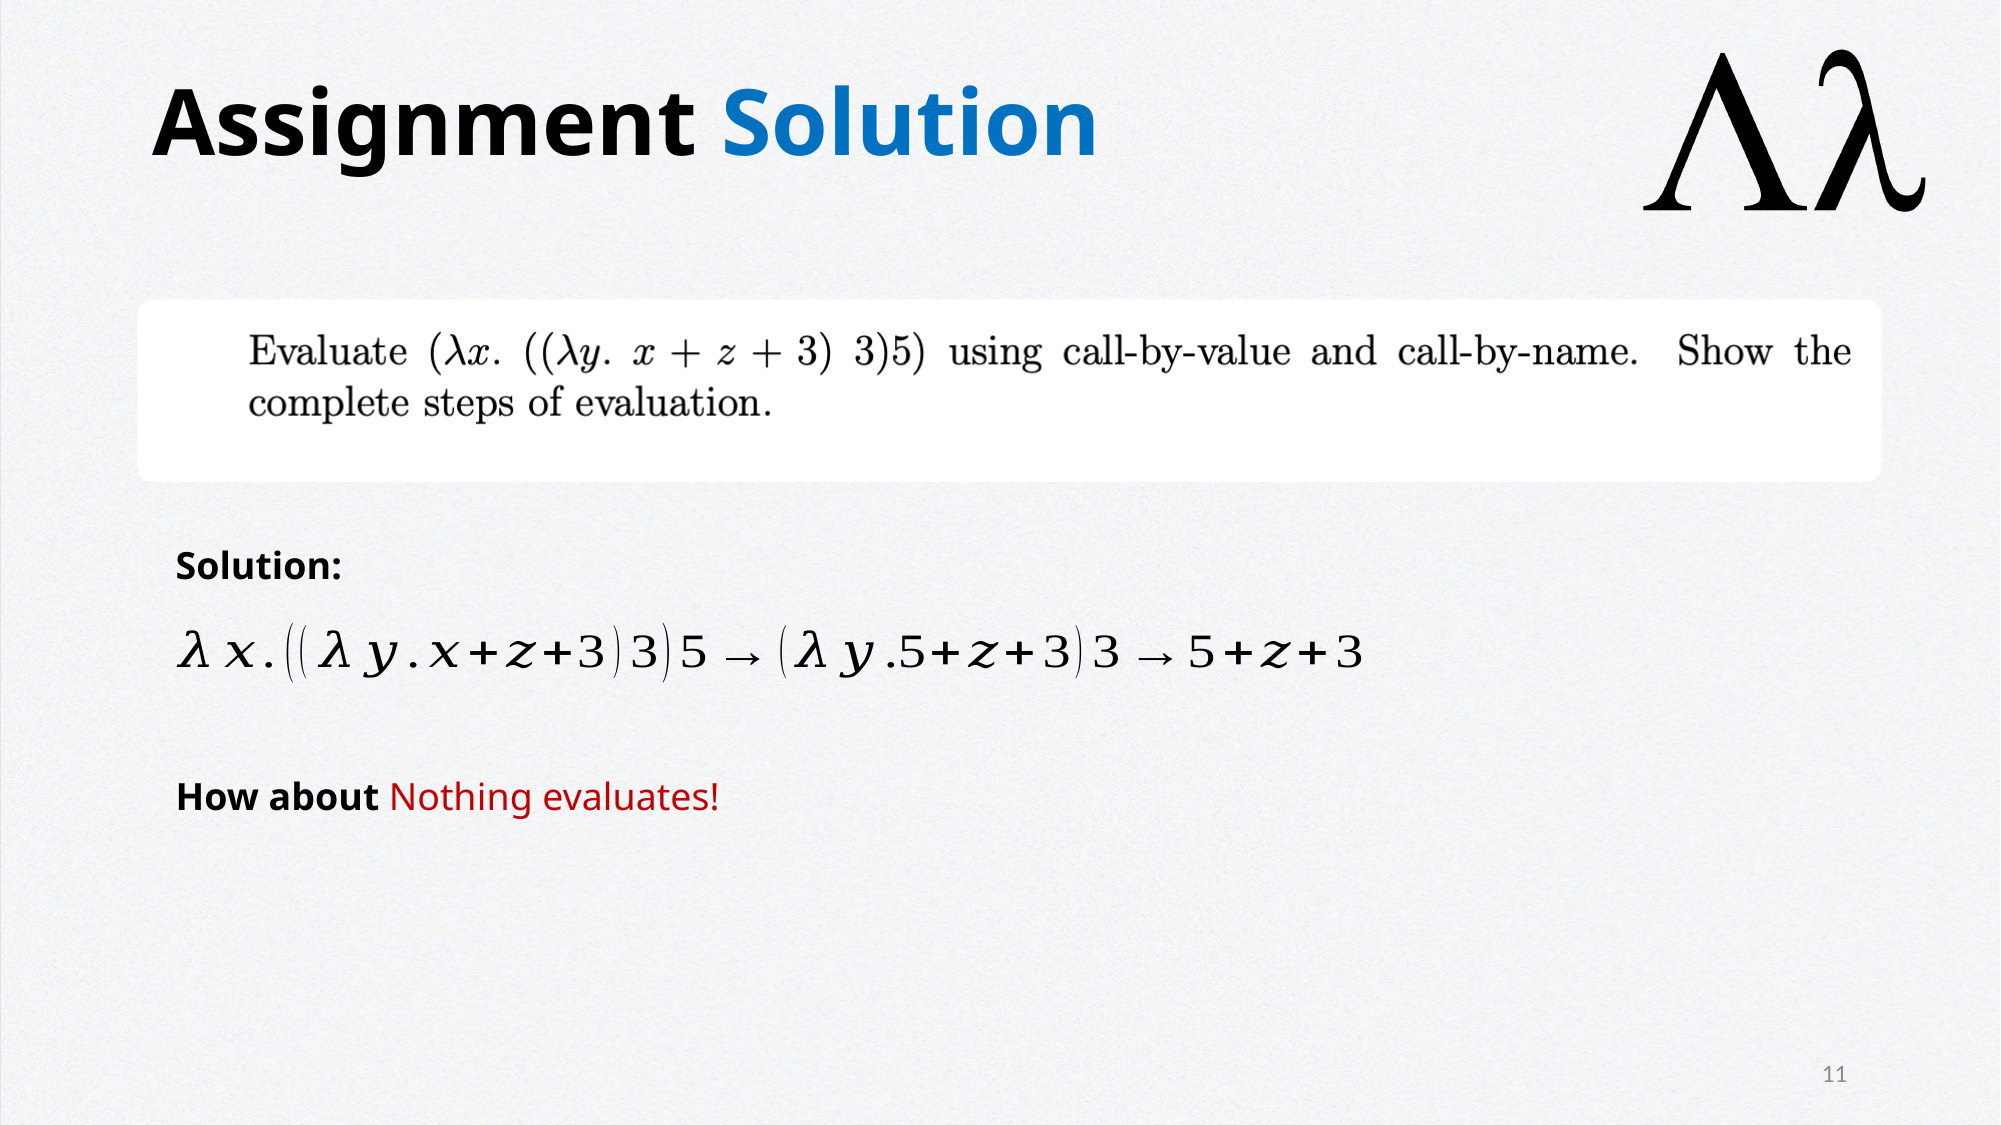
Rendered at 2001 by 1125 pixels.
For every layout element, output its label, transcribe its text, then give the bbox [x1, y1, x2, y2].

picture [0, 0, 2001, 1125]
slide_number 10 [1412, 1042, 1863, 1103]
title Assignment Solution [137, 17, 1863, 235]
text_box Solution: [160, 535, 1427, 595]
